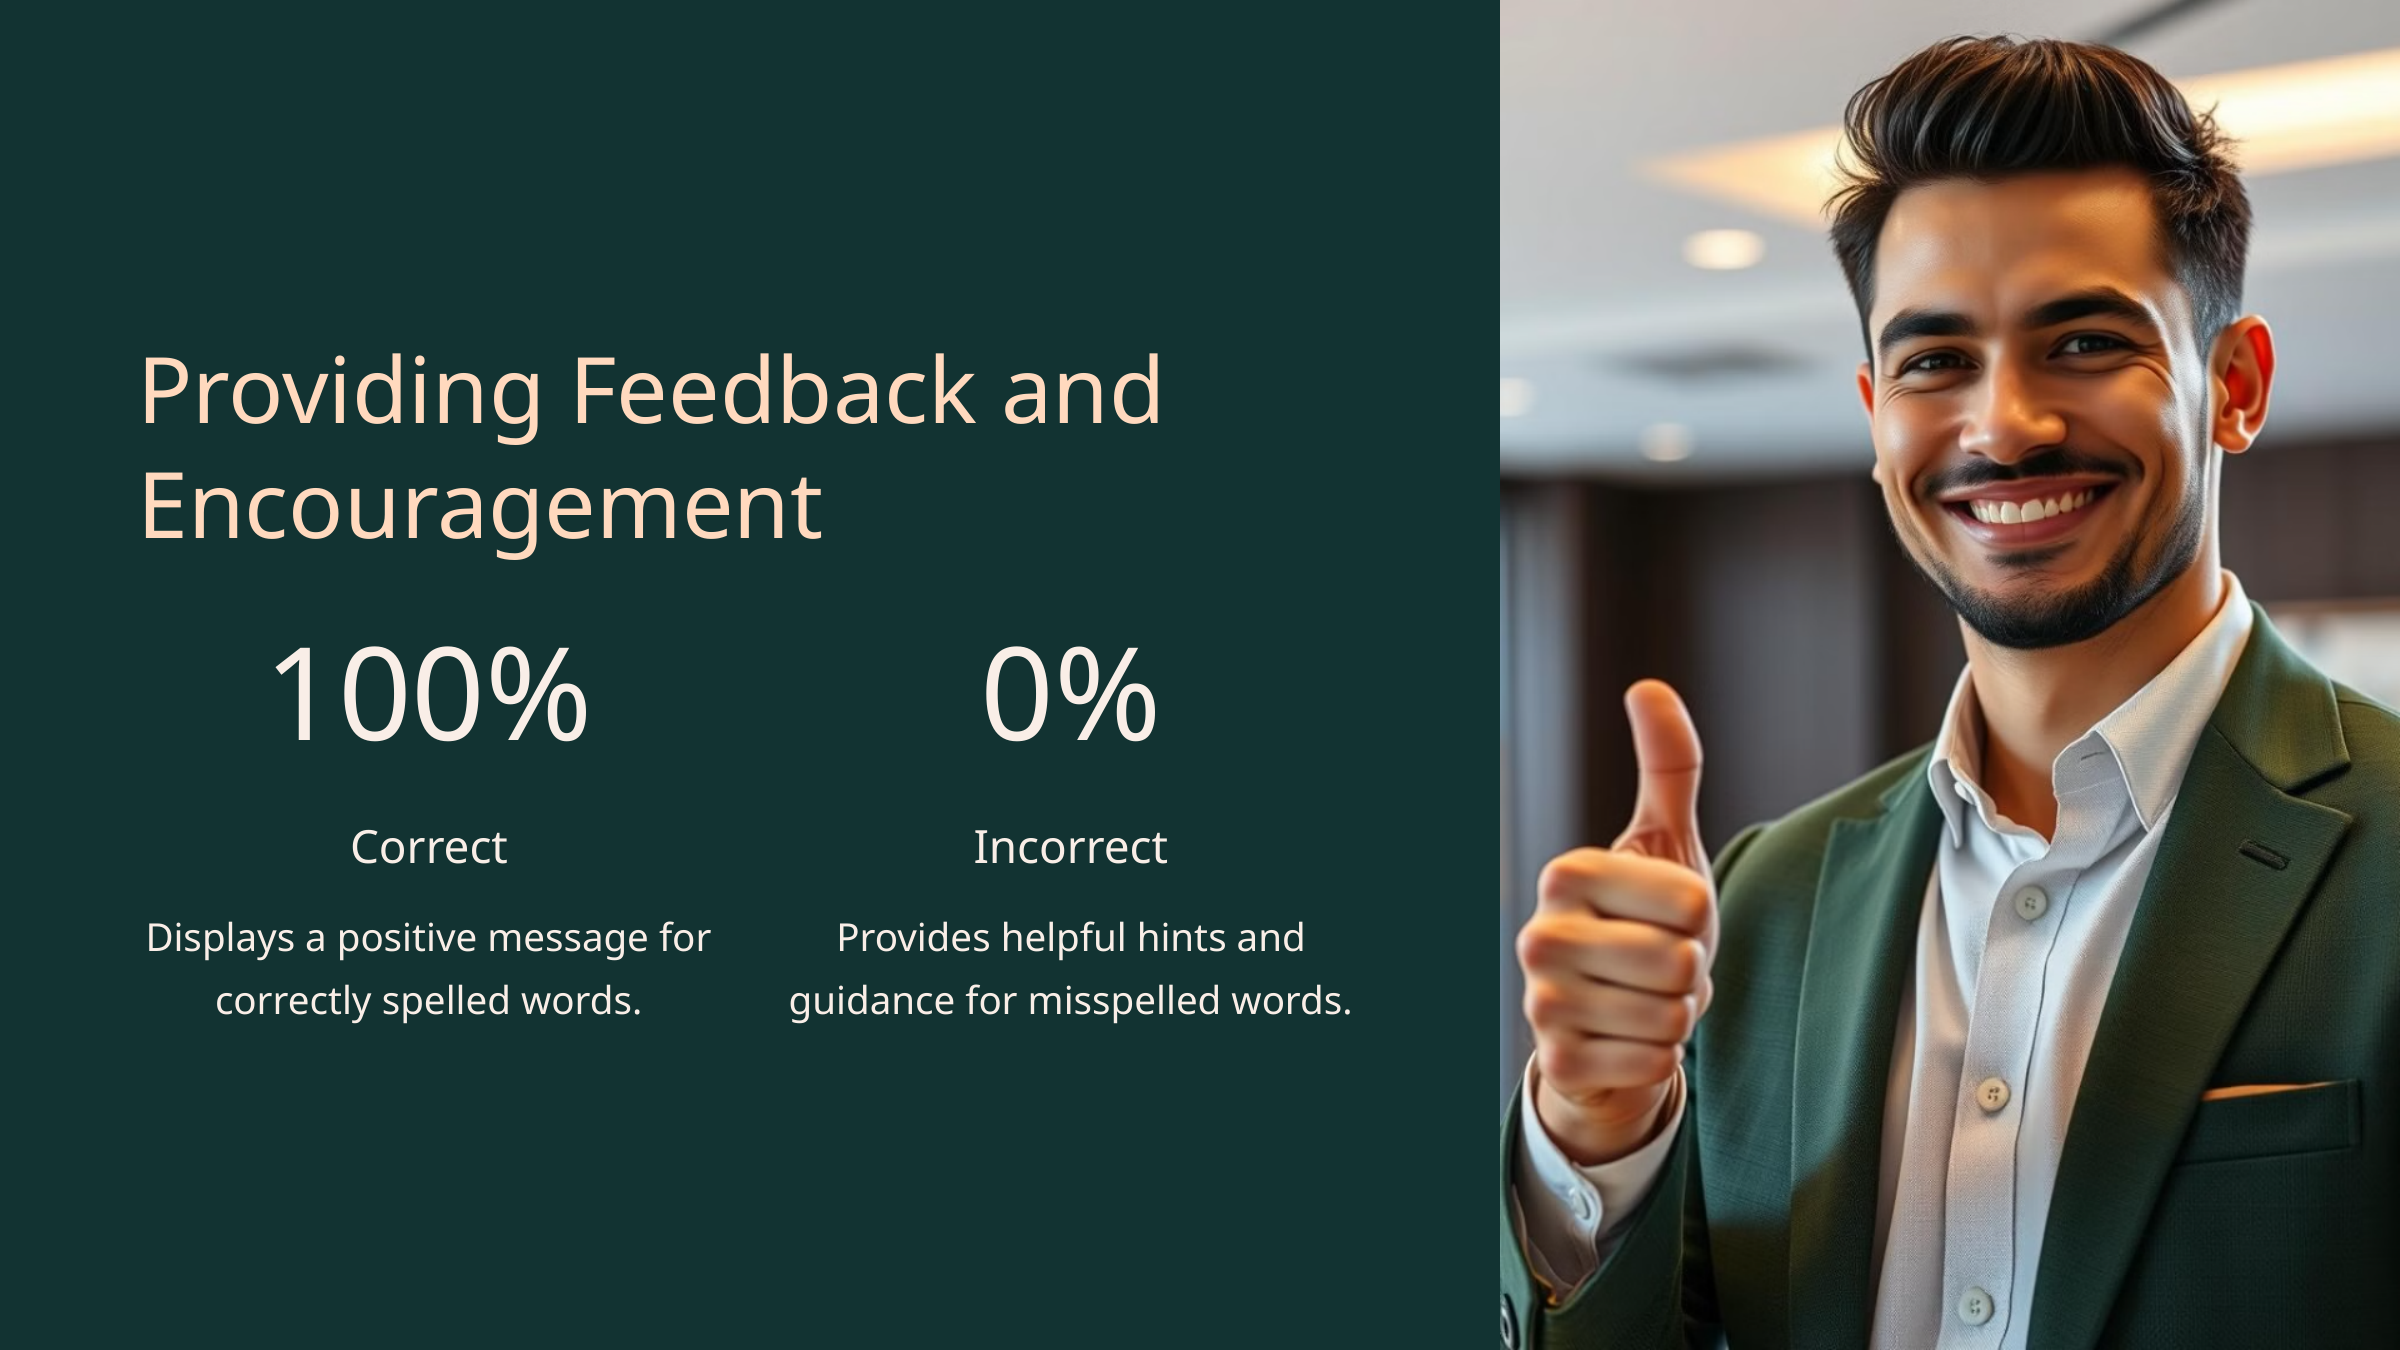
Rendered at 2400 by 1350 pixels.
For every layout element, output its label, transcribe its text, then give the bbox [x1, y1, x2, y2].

text_box Provides helpful hints and guidance for misspelled words. [779, 896, 1363, 1023]
text_box Incorrect [840, 815, 1302, 874]
text_box 100% [137, 636, 721, 767]
picture [1499, 0, 2400, 1350]
text_box Providing Feedback and Encouragement [137, 327, 1363, 559]
text_box Displays a positive message for correctly spelled words. [137, 896, 721, 1023]
text_box 0% [779, 636, 1363, 767]
text_box Correct [198, 815, 660, 874]
